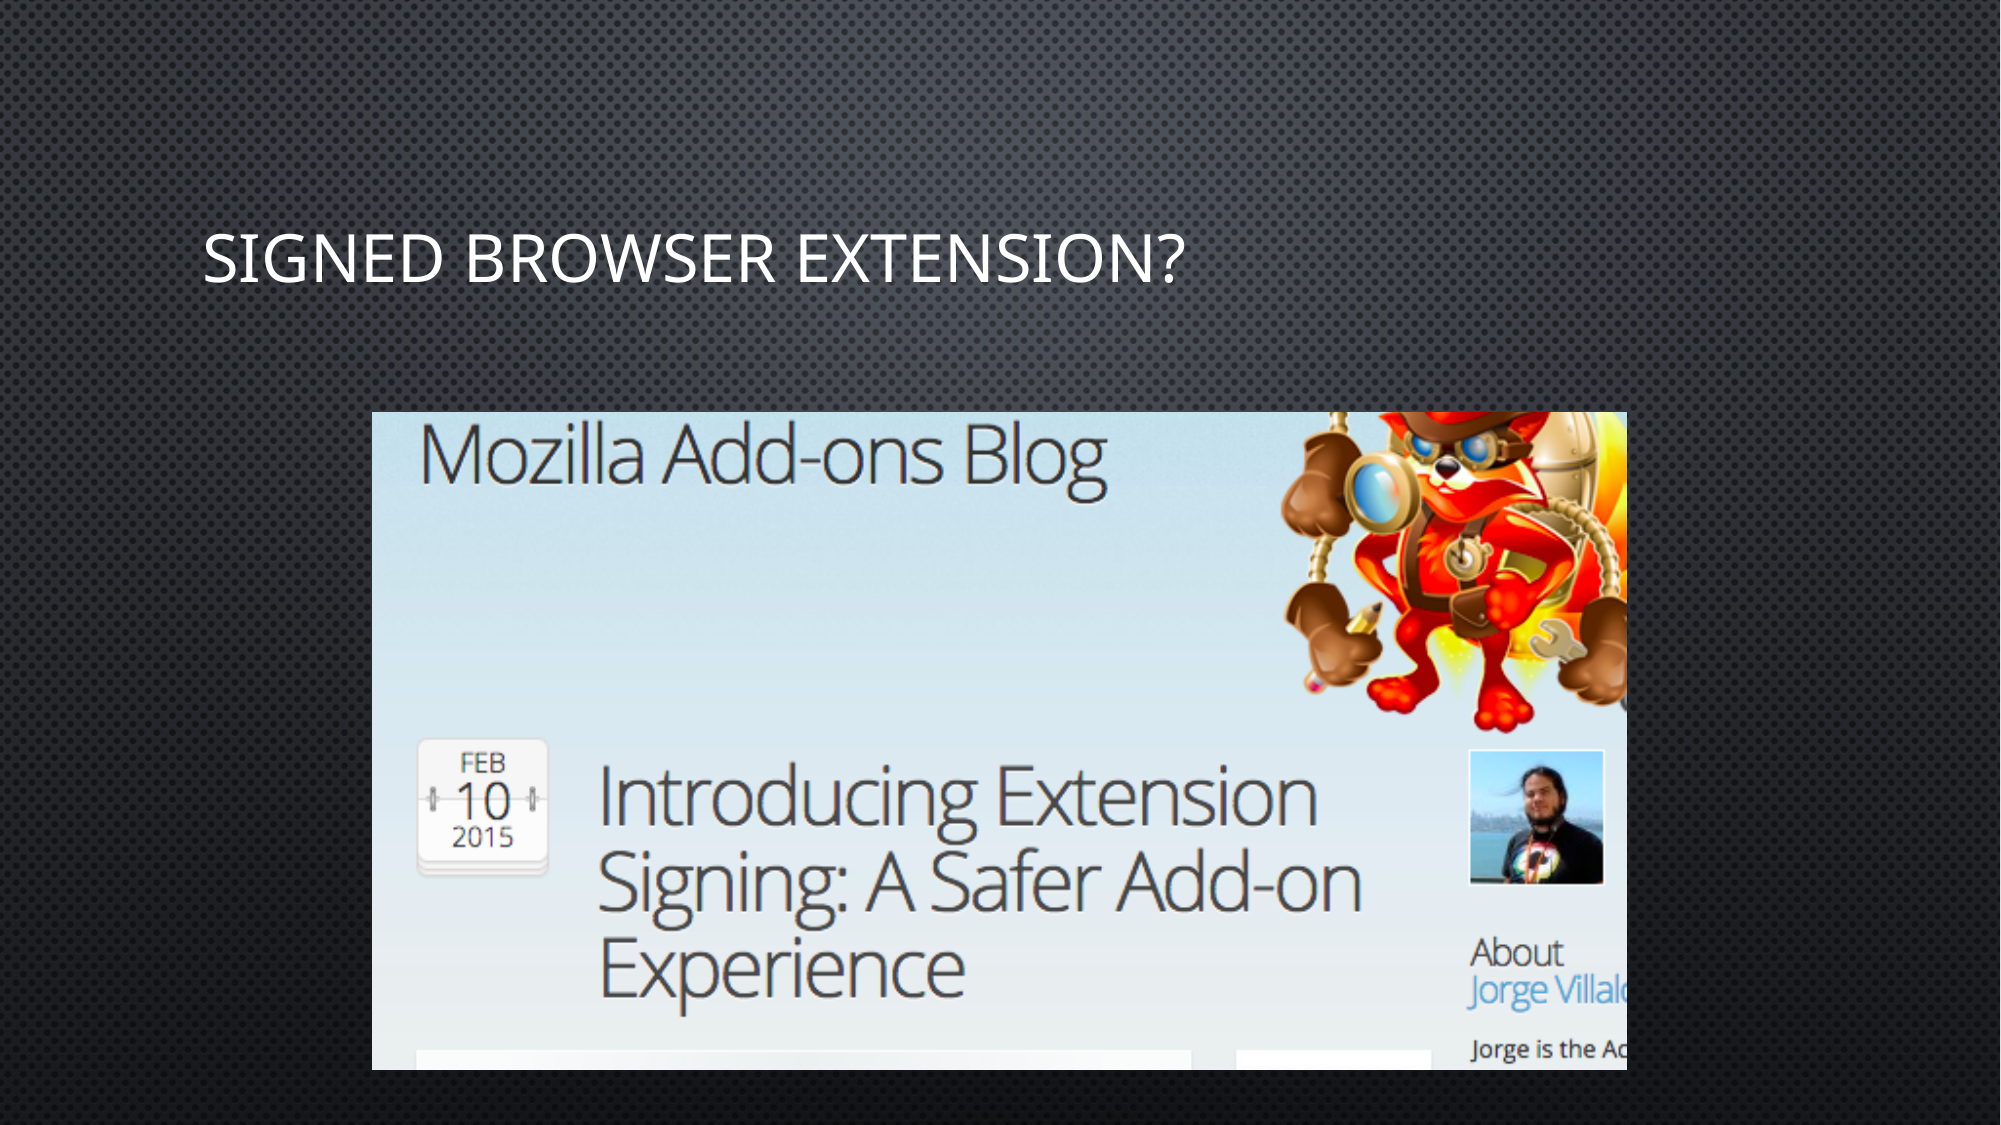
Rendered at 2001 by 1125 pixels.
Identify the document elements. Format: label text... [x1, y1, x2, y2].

title Signed Browser Extension? [187, 99, 1813, 413]
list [372, 412, 1627, 1070]
